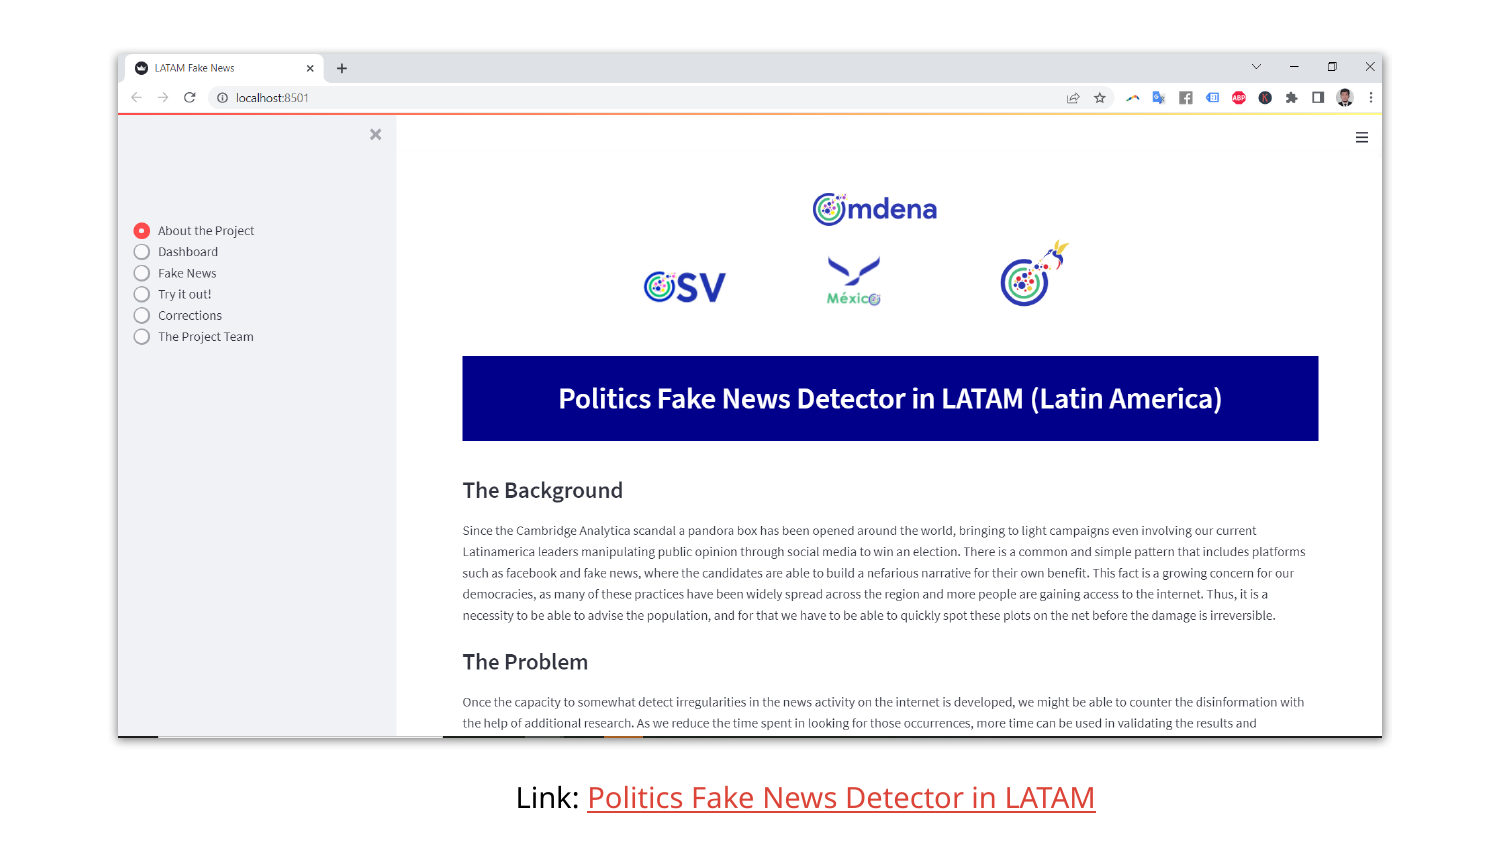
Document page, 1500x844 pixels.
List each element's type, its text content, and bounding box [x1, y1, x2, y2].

picture [117, 53, 1383, 738]
text_box Link: Politics Fake News Detector in LATAM [411, 764, 1201, 835]
